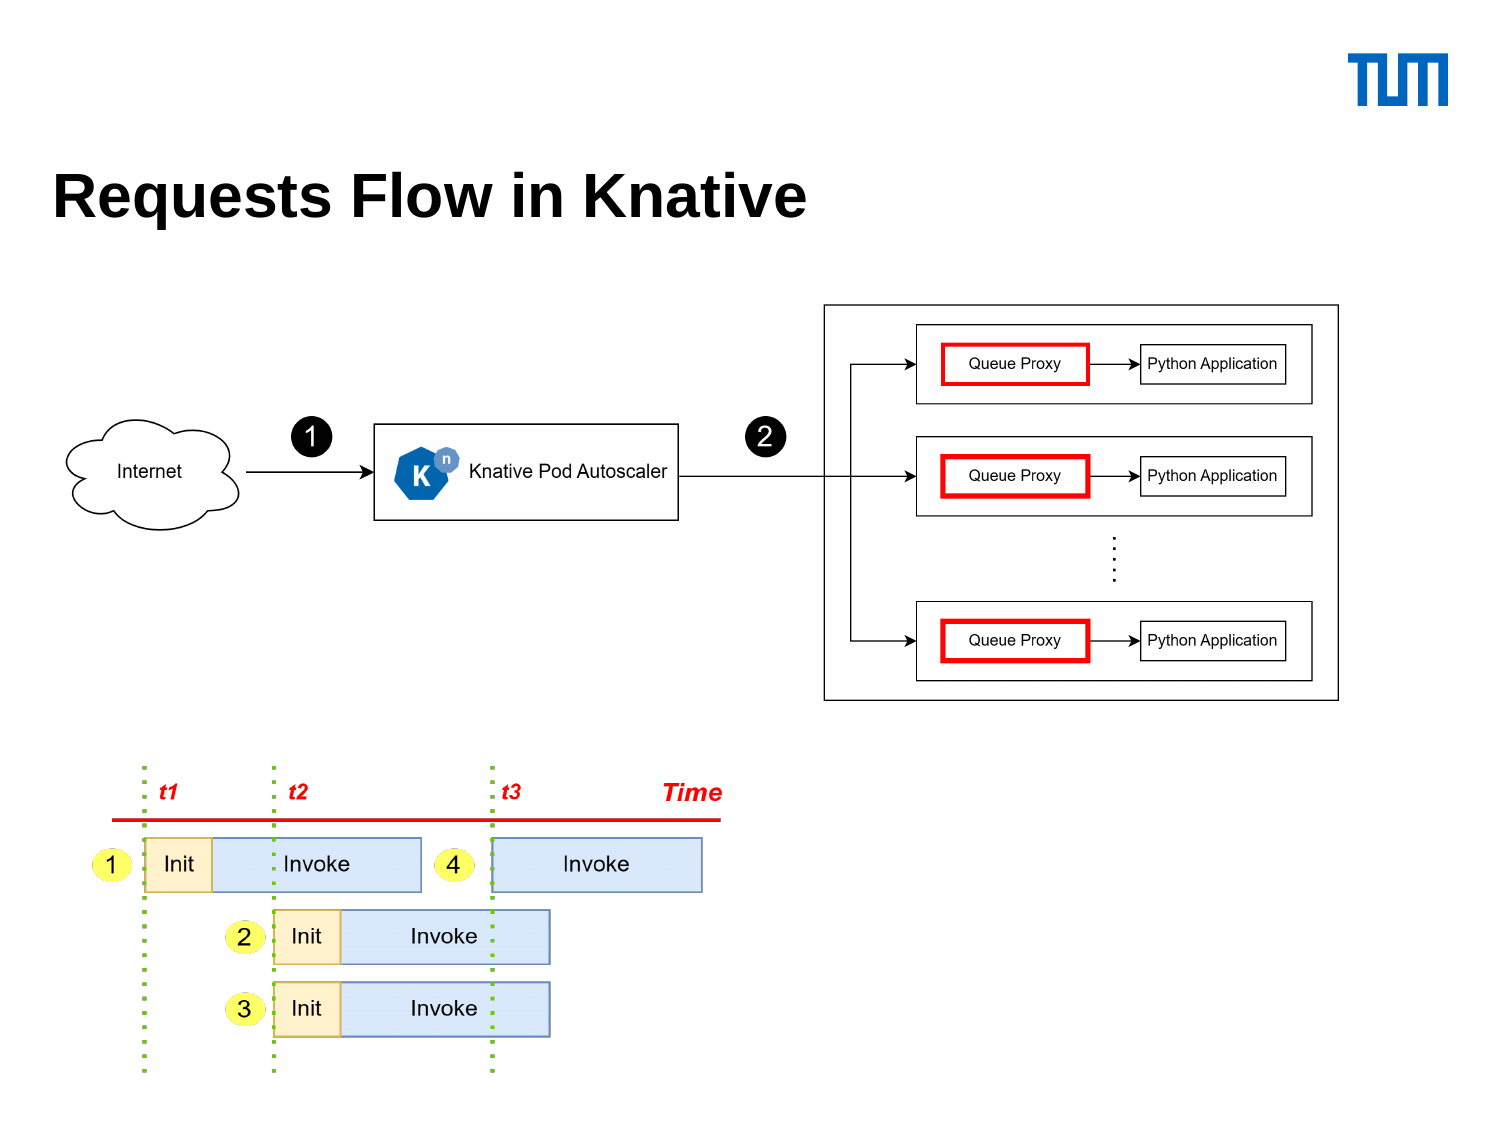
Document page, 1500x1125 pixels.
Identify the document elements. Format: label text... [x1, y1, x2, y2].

picture [37, 291, 1352, 714]
title Requests Flow in Knative [52, 163, 1449, 231]
picture [73, 745, 769, 1093]
